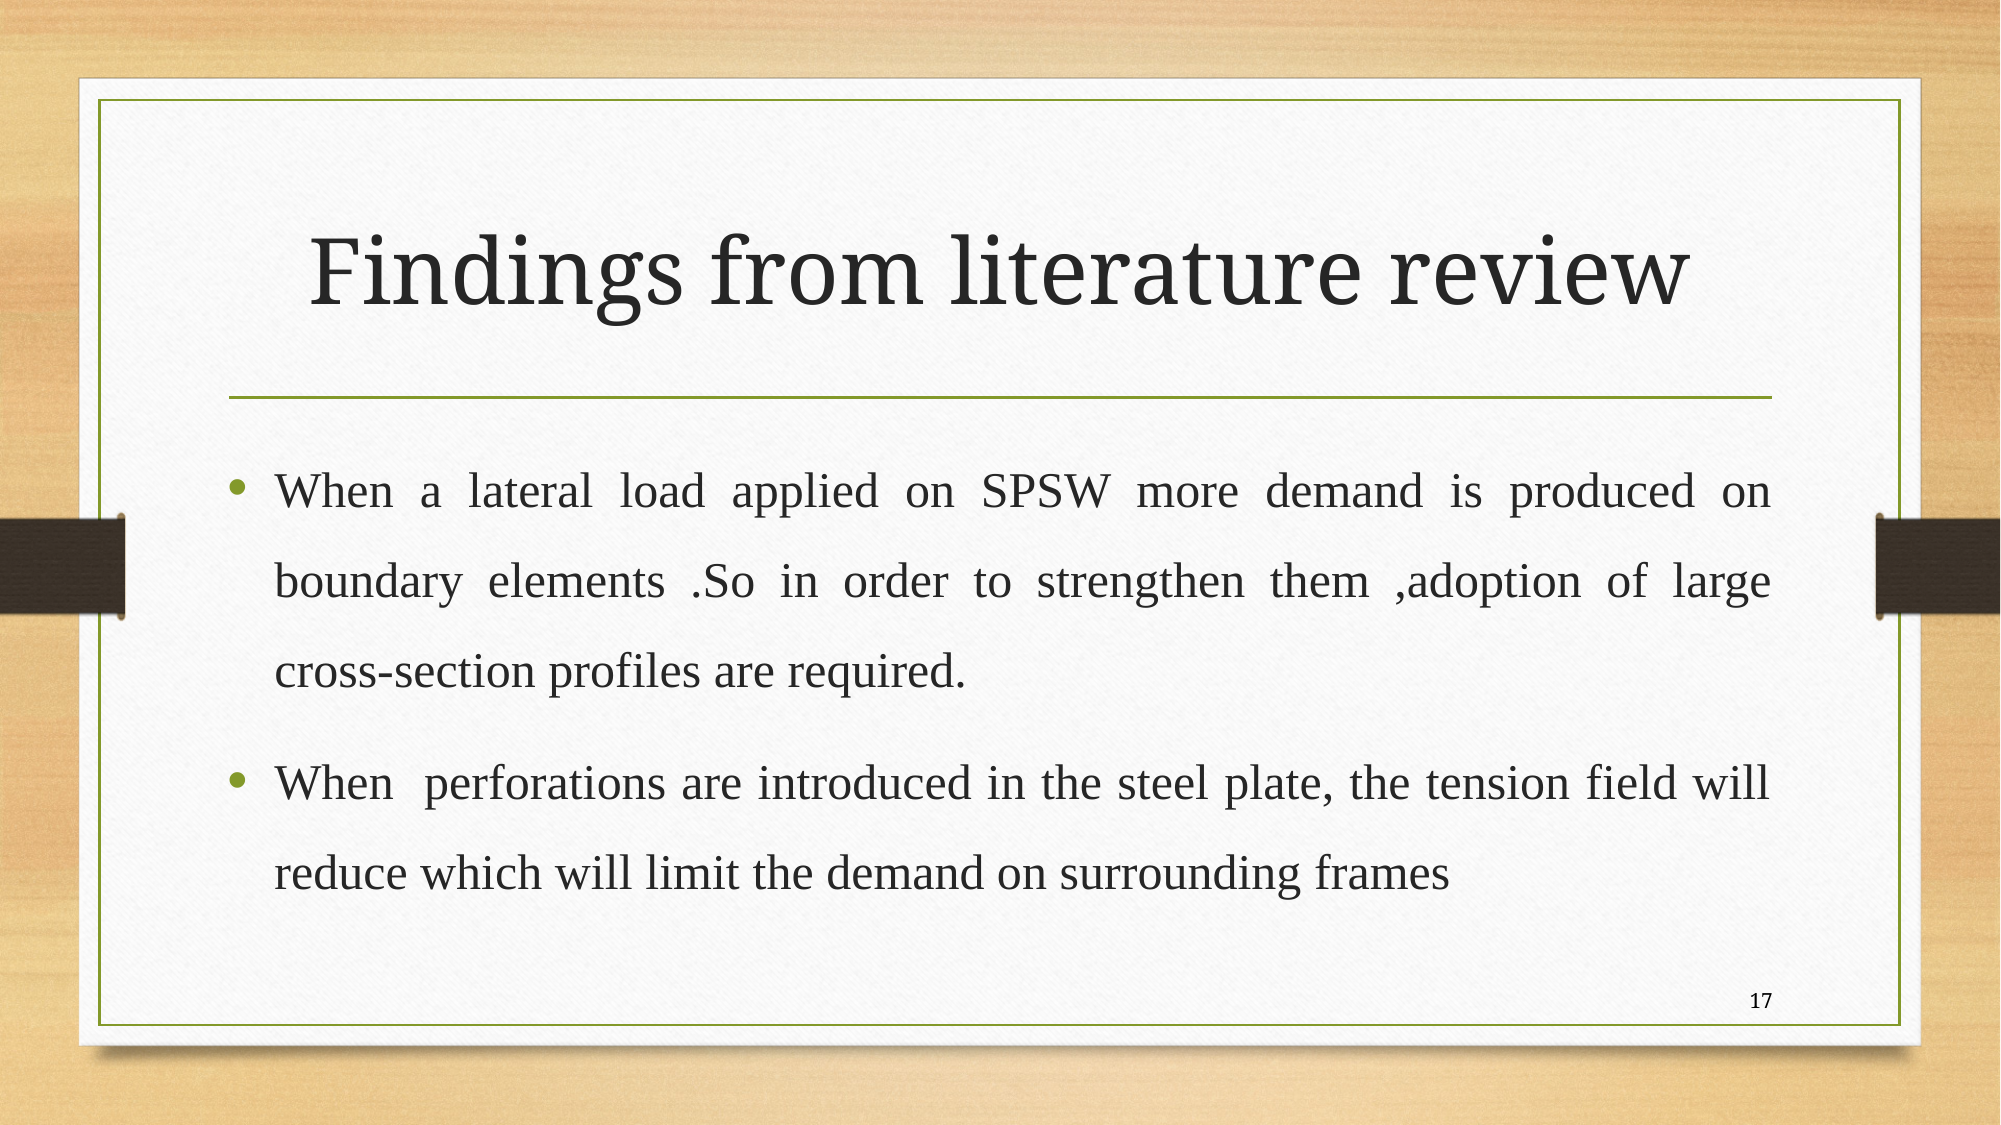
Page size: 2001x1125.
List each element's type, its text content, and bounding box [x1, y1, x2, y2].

list When a lateral load applied on SPSW more demand is produced on boundary elements .So in order to strengthen them ,adoption of large cross-section profiles are required. When perforations are introduced in the steel plate, the tension field will reduce which will limit the demand on surrounding frames [212, 419, 1788, 964]
picture [0, 0, 2001, 1125]
title Findings from literature review [212, 161, 1788, 375]
slide_number 17 [1698, 979, 1788, 1025]
